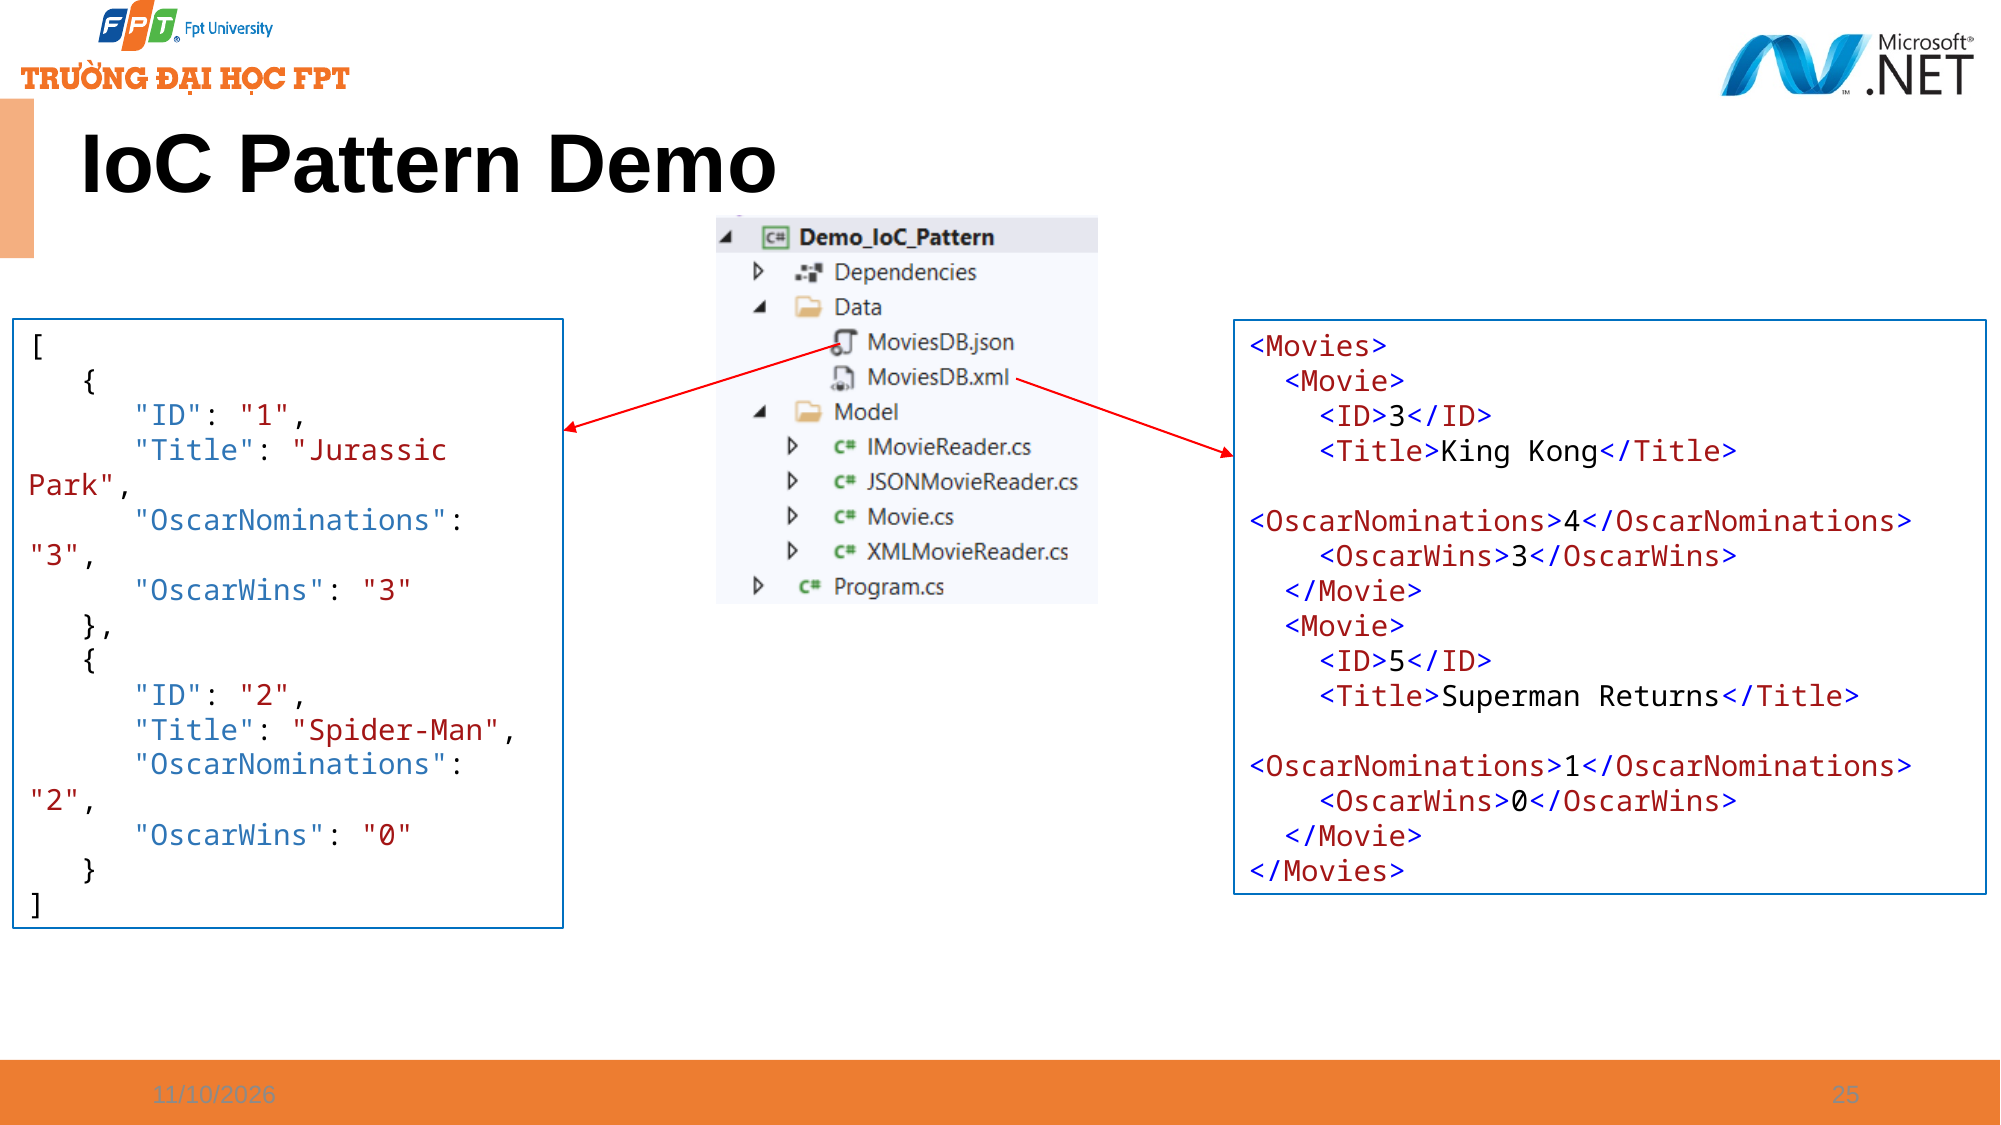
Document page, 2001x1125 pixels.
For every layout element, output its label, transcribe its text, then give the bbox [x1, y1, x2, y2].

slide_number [137, 1063, 588, 1123]
picture [1685, 0, 2001, 129]
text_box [13, 215, 1987, 831]
title IoC Pattern Demo [65, 118, 1895, 213]
slide_number 25 [1424, 1063, 1875, 1123]
